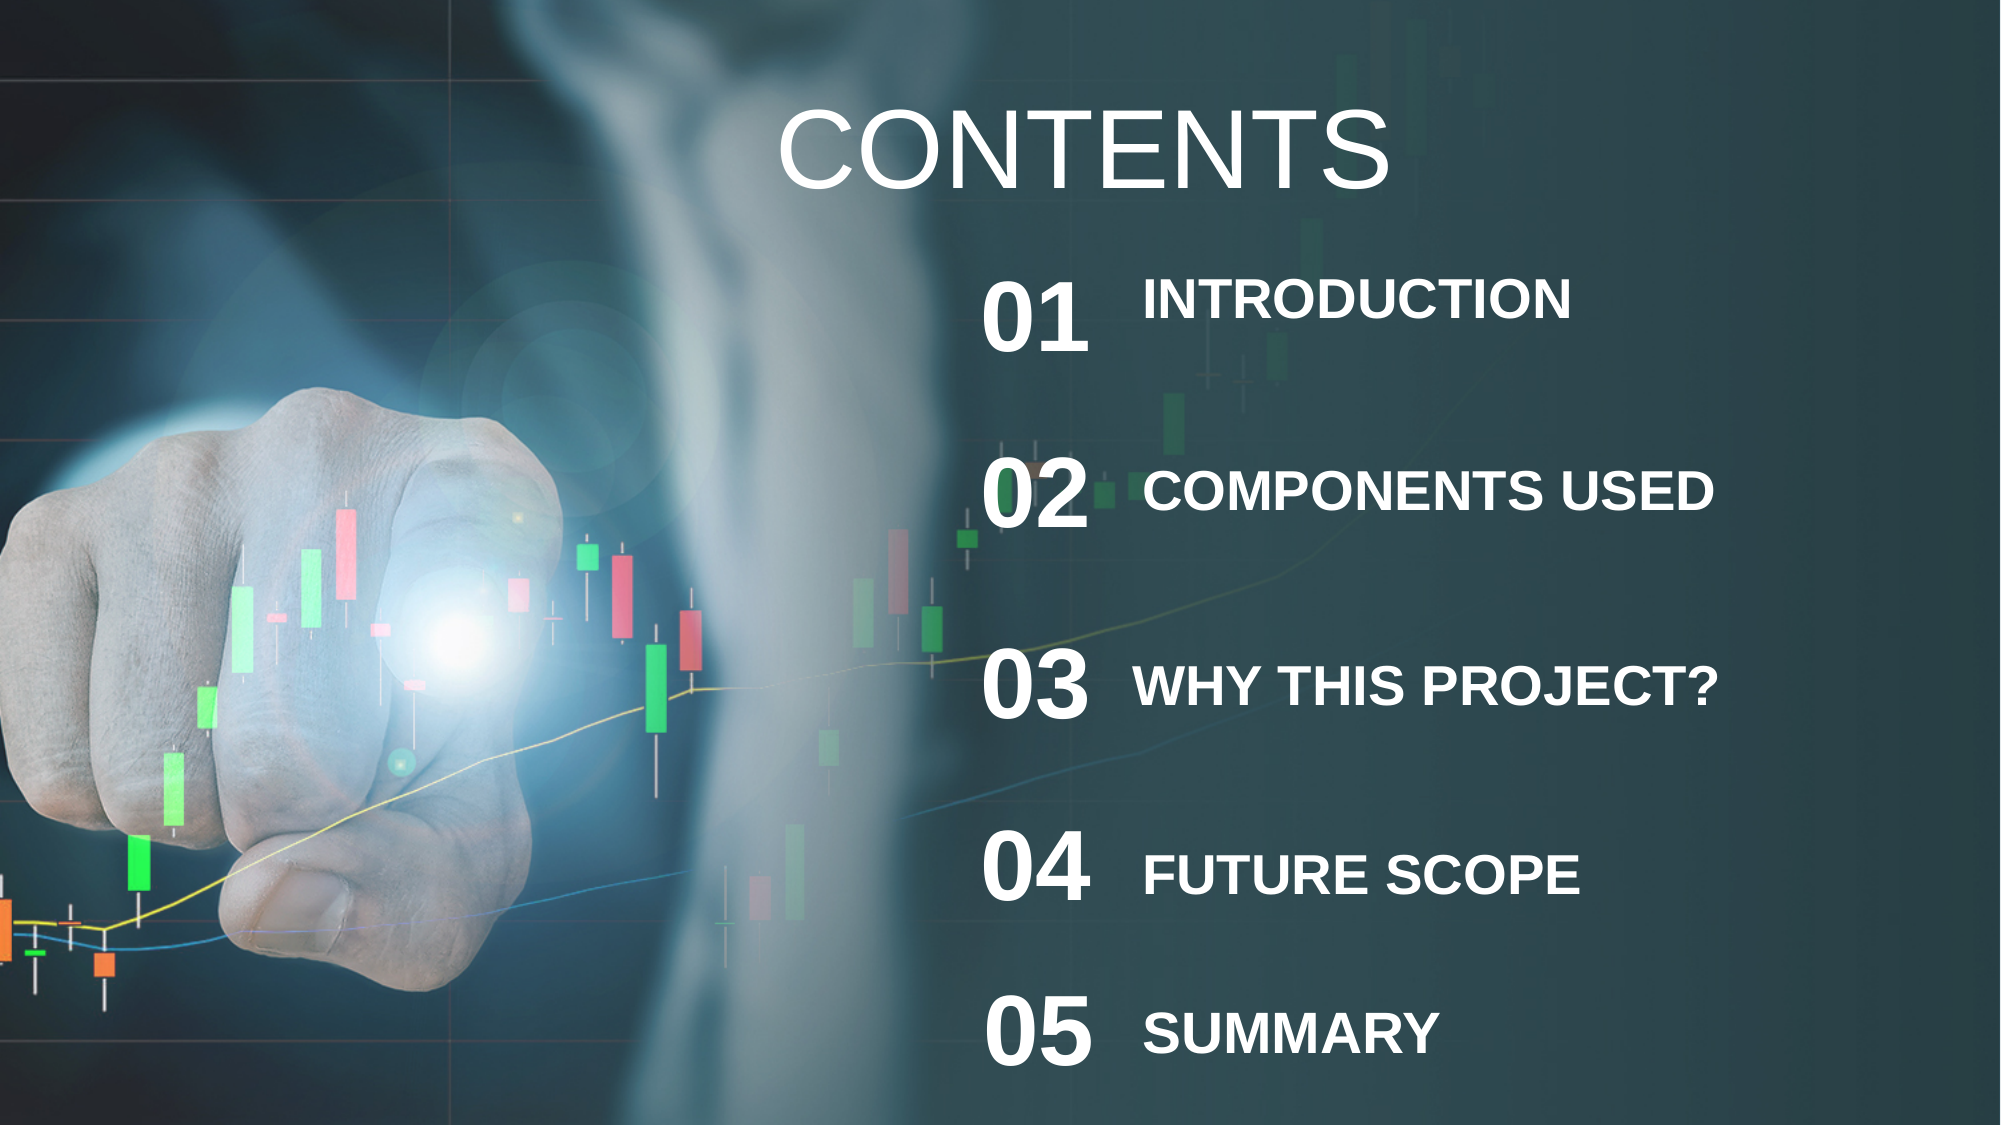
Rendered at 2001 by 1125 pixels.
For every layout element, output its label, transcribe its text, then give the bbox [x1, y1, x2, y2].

text_box CONTENTS [760, 68, 1777, 219]
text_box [957, 243, 1900, 1125]
picture [0, 0, 2001, 1125]
